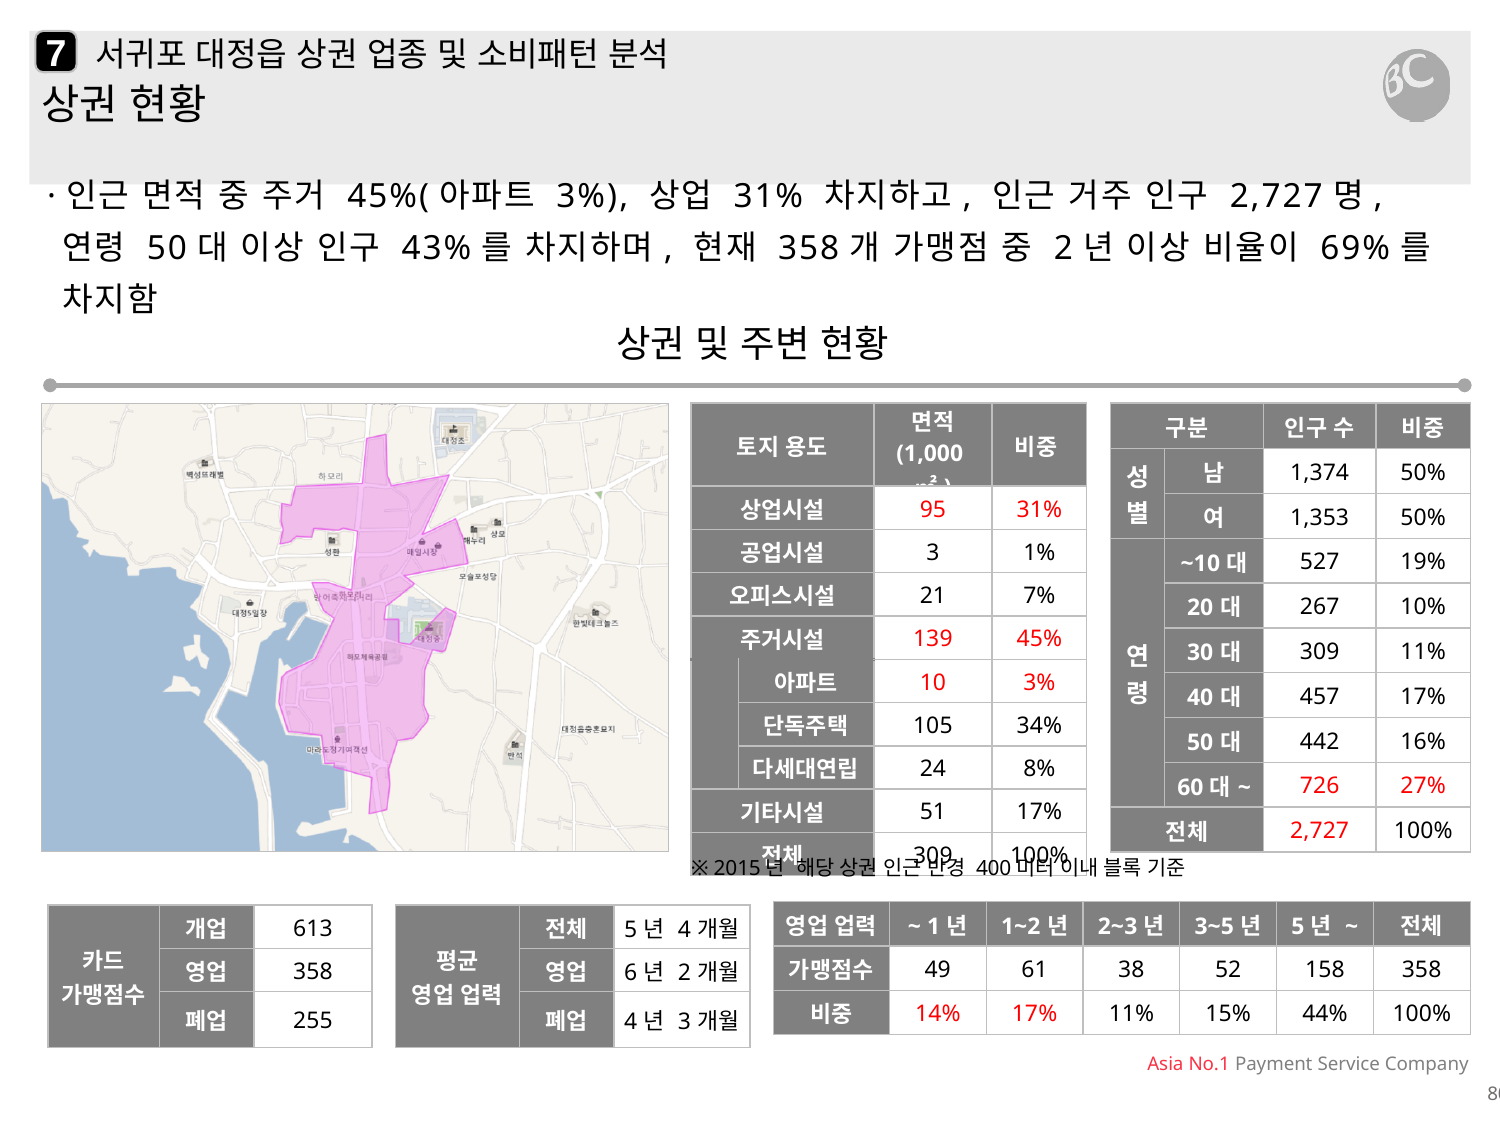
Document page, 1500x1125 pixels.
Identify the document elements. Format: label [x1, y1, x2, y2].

table_cell [890, 947, 986, 990]
table_cell [1377, 449, 1470, 493]
table_header [160, 906, 253, 948]
table_header [1377, 404, 1470, 448]
table_header [774, 902, 889, 945]
table_cell [692, 790, 873, 832]
table_cell [875, 703, 991, 745]
table_cell [875, 833, 991, 857]
table_cell [993, 703, 1086, 745]
table_cell [1264, 539, 1375, 582]
table_cell [875, 790, 991, 832]
table_cell [1264, 673, 1375, 717]
table_cell [987, 991, 1082, 1034]
table_cell [1377, 539, 1470, 582]
table_header [1277, 902, 1373, 945]
table_cell [1165, 584, 1263, 627]
table_cell [255, 992, 371, 1047]
table_cell [1165, 763, 1263, 806]
picture [40, 402, 669, 853]
picture [1383, 49, 1450, 122]
table_cell [1264, 494, 1375, 538]
table_cell [1165, 449, 1263, 493]
text_box [41, 325, 1465, 367]
table_cell [1165, 629, 1263, 672]
table_cell [1377, 718, 1470, 762]
table_cell [993, 573, 1086, 615]
table_cell [1165, 494, 1263, 538]
table_cell [890, 991, 986, 1034]
table_cell [875, 660, 991, 702]
table_header [396, 906, 519, 1047]
table_cell [739, 747, 873, 788]
table_cell [1374, 991, 1470, 1034]
table_header [49, 906, 159, 1047]
table_cell [1165, 673, 1263, 717]
table_header [255, 906, 371, 948]
table_cell [1264, 629, 1375, 672]
table_cell [1377, 763, 1470, 806]
table_cell [160, 992, 253, 1047]
table_header [1084, 902, 1179, 945]
table_cell [1084, 991, 1179, 1034]
table_cell [692, 833, 873, 857]
table_header [993, 404, 1086, 485]
table_cell [1111, 539, 1164, 806]
table_cell [1084, 947, 1179, 990]
table_cell [1377, 673, 1470, 717]
table_cell [520, 949, 613, 991]
table_cell [875, 530, 991, 572]
table_cell [739, 661, 873, 702]
table_cell [993, 487, 1086, 529]
table_header [1180, 902, 1276, 945]
table_header [1264, 404, 1375, 448]
table_cell [615, 992, 749, 1047]
table_header [1111, 404, 1263, 448]
table_cell [774, 947, 889, 990]
table_cell [1377, 629, 1470, 672]
table_cell [1165, 718, 1263, 762]
table_cell [1374, 947, 1470, 990]
table_cell [1165, 539, 1263, 582]
table_cell [520, 992, 613, 1047]
table_cell [993, 617, 1086, 659]
table_cell [1377, 584, 1470, 627]
table_cell [875, 617, 991, 659]
table_cell [1264, 584, 1375, 627]
table_cell [1277, 947, 1373, 990]
table_cell [1180, 947, 1276, 990]
table_header [692, 404, 873, 485]
table_cell [692, 661, 738, 788]
table_cell [1377, 494, 1470, 538]
table_cell [875, 573, 991, 615]
table_cell [993, 660, 1086, 702]
text_box [33, 28, 79, 75]
table_cell [774, 991, 889, 1034]
table_cell [692, 573, 873, 615]
table_cell [875, 487, 991, 529]
table_cell [692, 617, 873, 658]
table_cell [1264, 763, 1375, 806]
table_cell [1277, 991, 1373, 1034]
table_cell [1111, 449, 1164, 538]
table_cell [875, 747, 991, 788]
table_cell [993, 747, 1086, 788]
table_cell [993, 530, 1086, 572]
table_cell [692, 530, 873, 572]
list [41, 83, 1376, 131]
table_header [615, 906, 749, 948]
table_cell [1264, 718, 1375, 762]
table_cell [987, 947, 1082, 990]
table_cell [993, 833, 1086, 857]
table_cell [1111, 808, 1263, 851]
table_header [1374, 902, 1470, 945]
table_cell [993, 790, 1086, 832]
table_header [987, 902, 1082, 945]
table_cell [1180, 991, 1276, 1034]
text_box [690, 857, 1471, 881]
table_cell [1377, 808, 1470, 851]
table_cell [1264, 449, 1375, 493]
table_cell [692, 487, 873, 529]
table_cell [255, 949, 371, 991]
table_header [890, 902, 986, 945]
table_cell [160, 949, 253, 991]
table_cell [739, 703, 873, 745]
title [41, 33, 1376, 79]
text_box [35, 184, 1469, 303]
table_cell [615, 949, 749, 991]
table_header [875, 404, 991, 485]
table_cell [1264, 808, 1375, 851]
table_header [520, 906, 613, 948]
